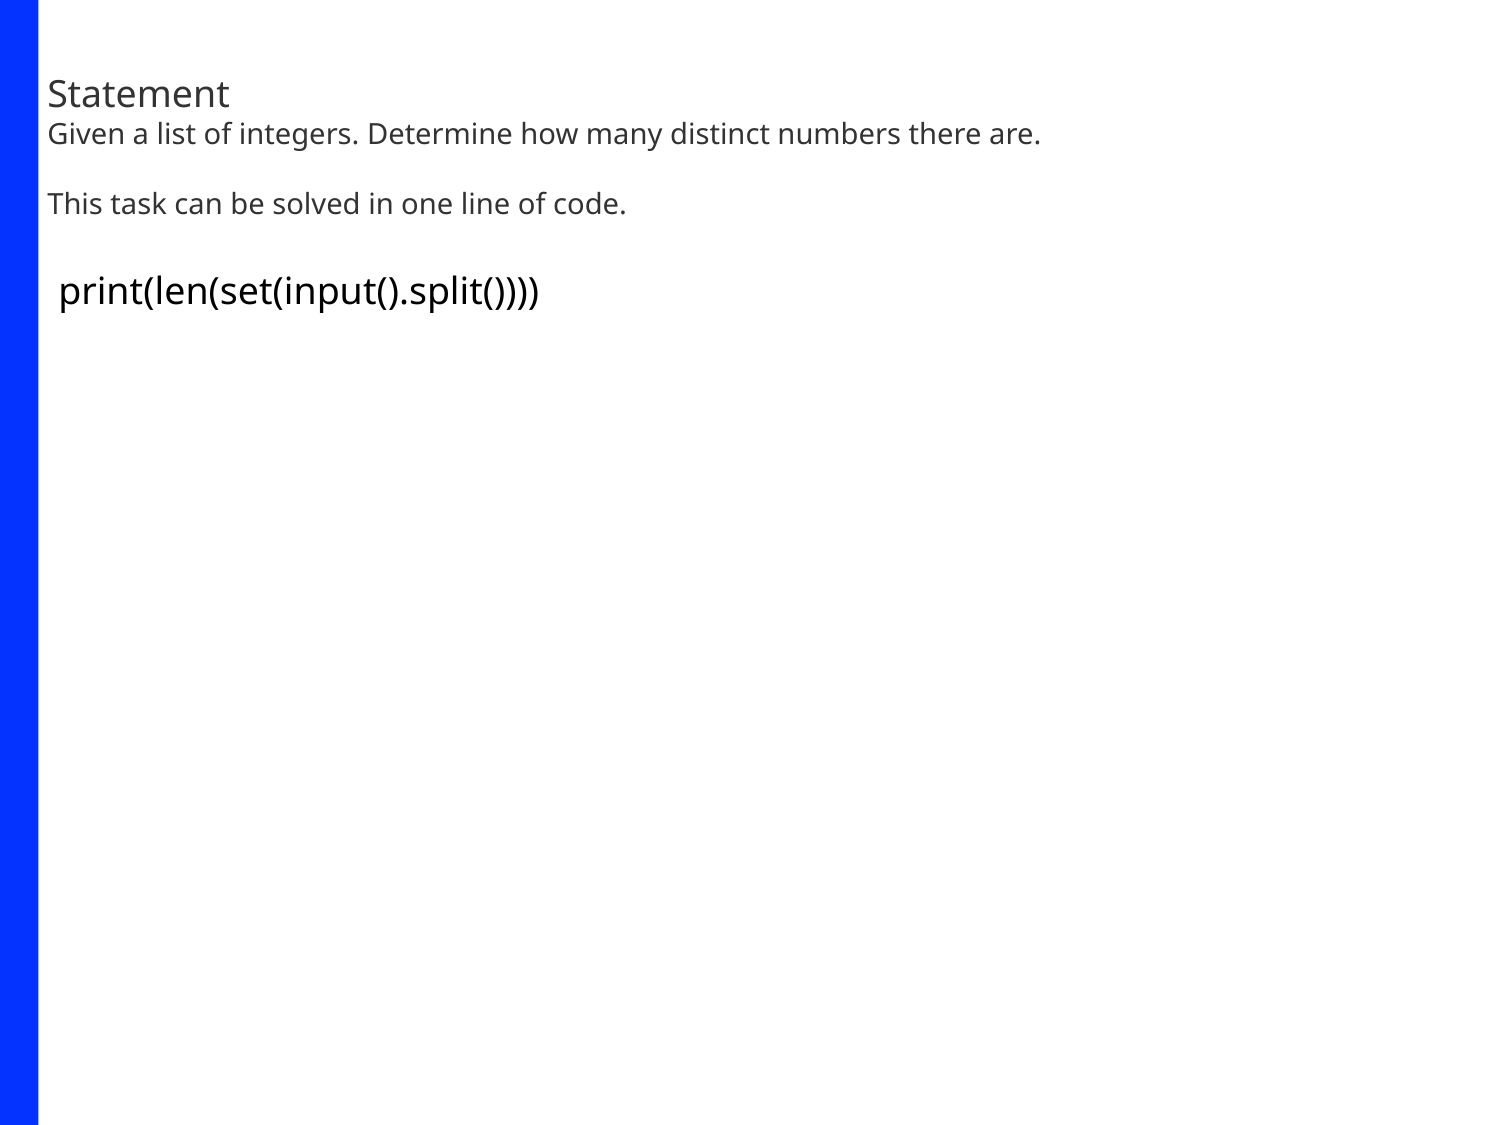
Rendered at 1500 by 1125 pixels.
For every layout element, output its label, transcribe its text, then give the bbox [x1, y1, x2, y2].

text_box Statement Given a list of integers. Determine how many distinct numbers there are. This task can be solved in one line of code. [39, 62, 1050, 228]
text_box print(len(set(input().split()))) [50, 259, 548, 320]
